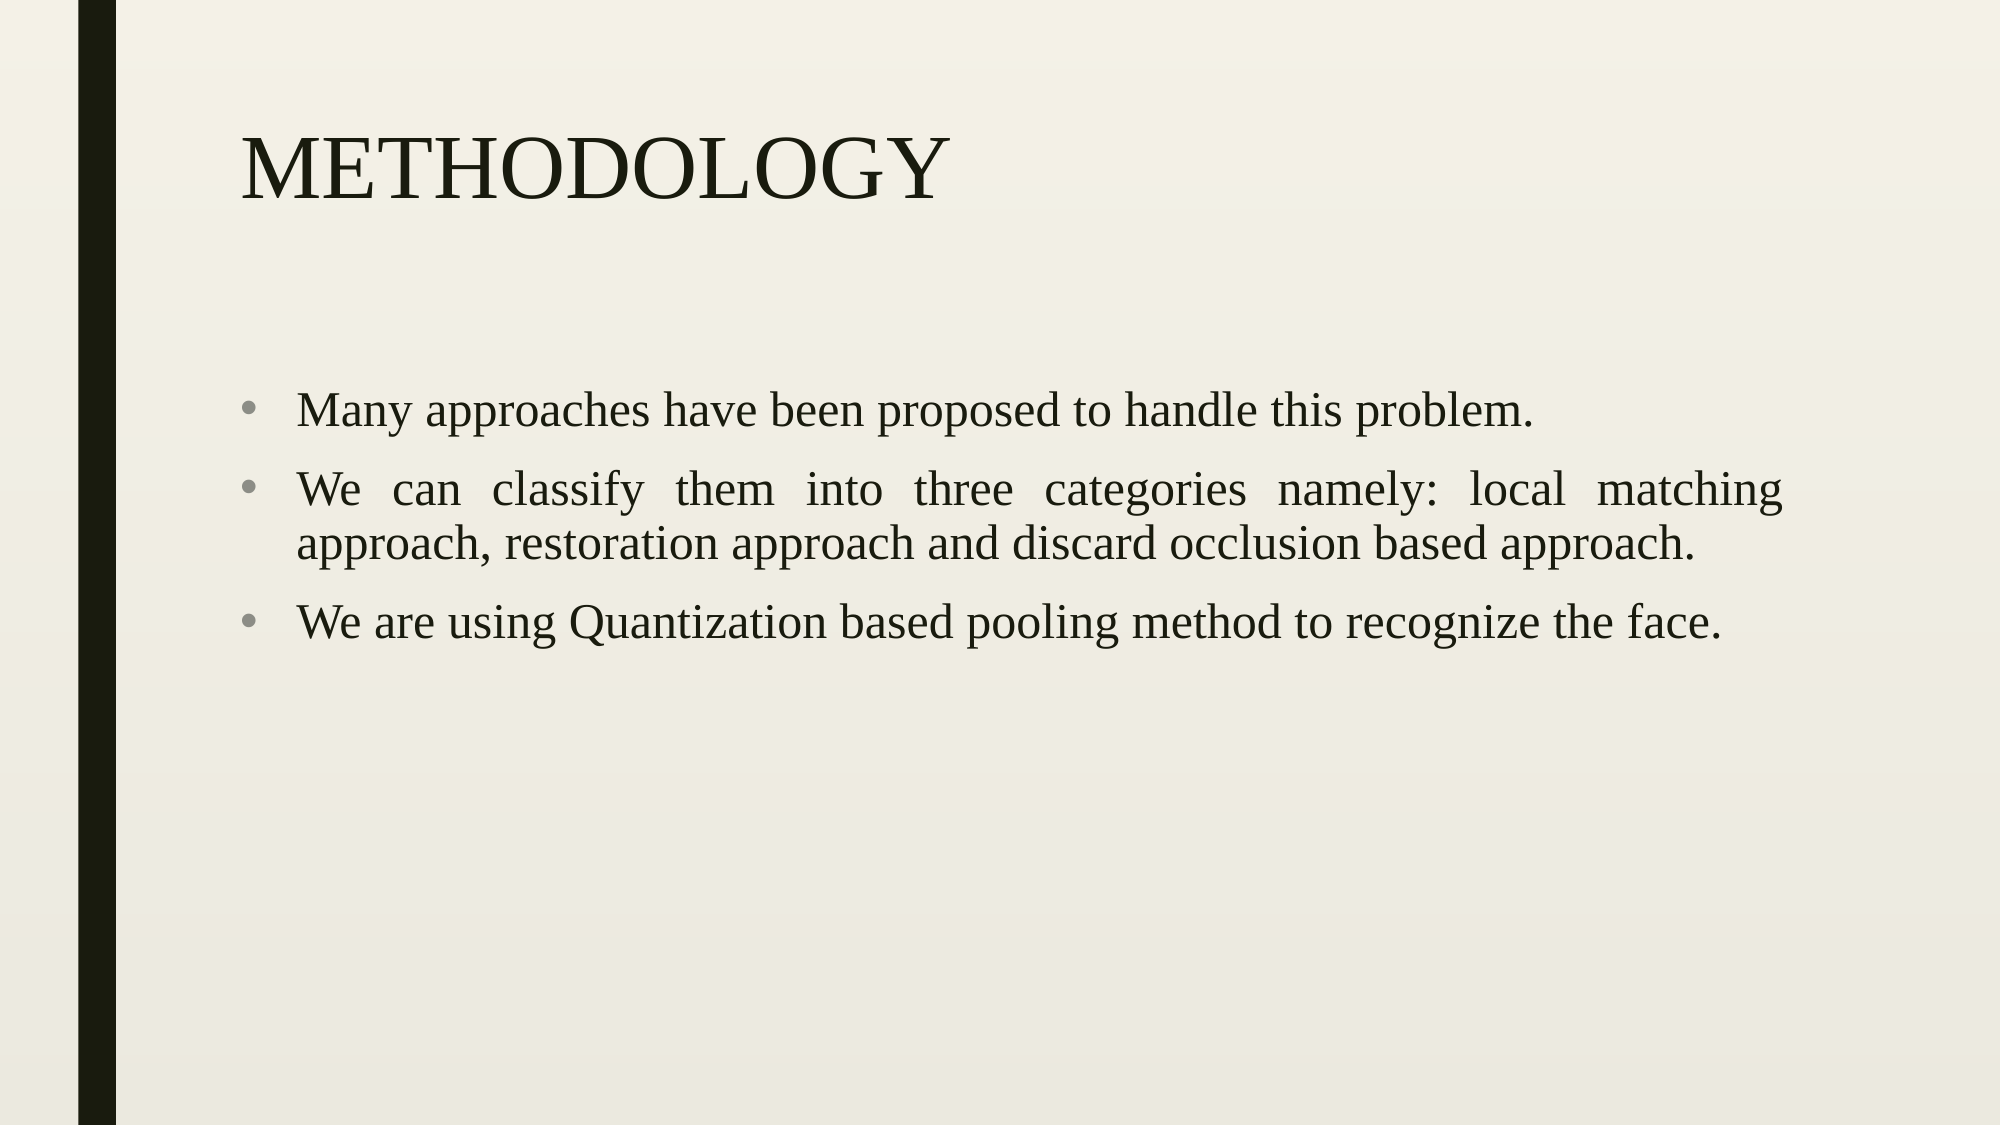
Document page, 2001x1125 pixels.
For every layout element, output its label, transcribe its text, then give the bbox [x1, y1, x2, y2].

list Many approaches have been proposed to handle this problem. We can classify them into three categories namely: local matching approach, restoration approach and discard occlusion based approach. We are using Quantization based pooling method to recognize the face. [225, 375, 1800, 963]
title METHODOLOGY [225, 112, 1800, 357]
